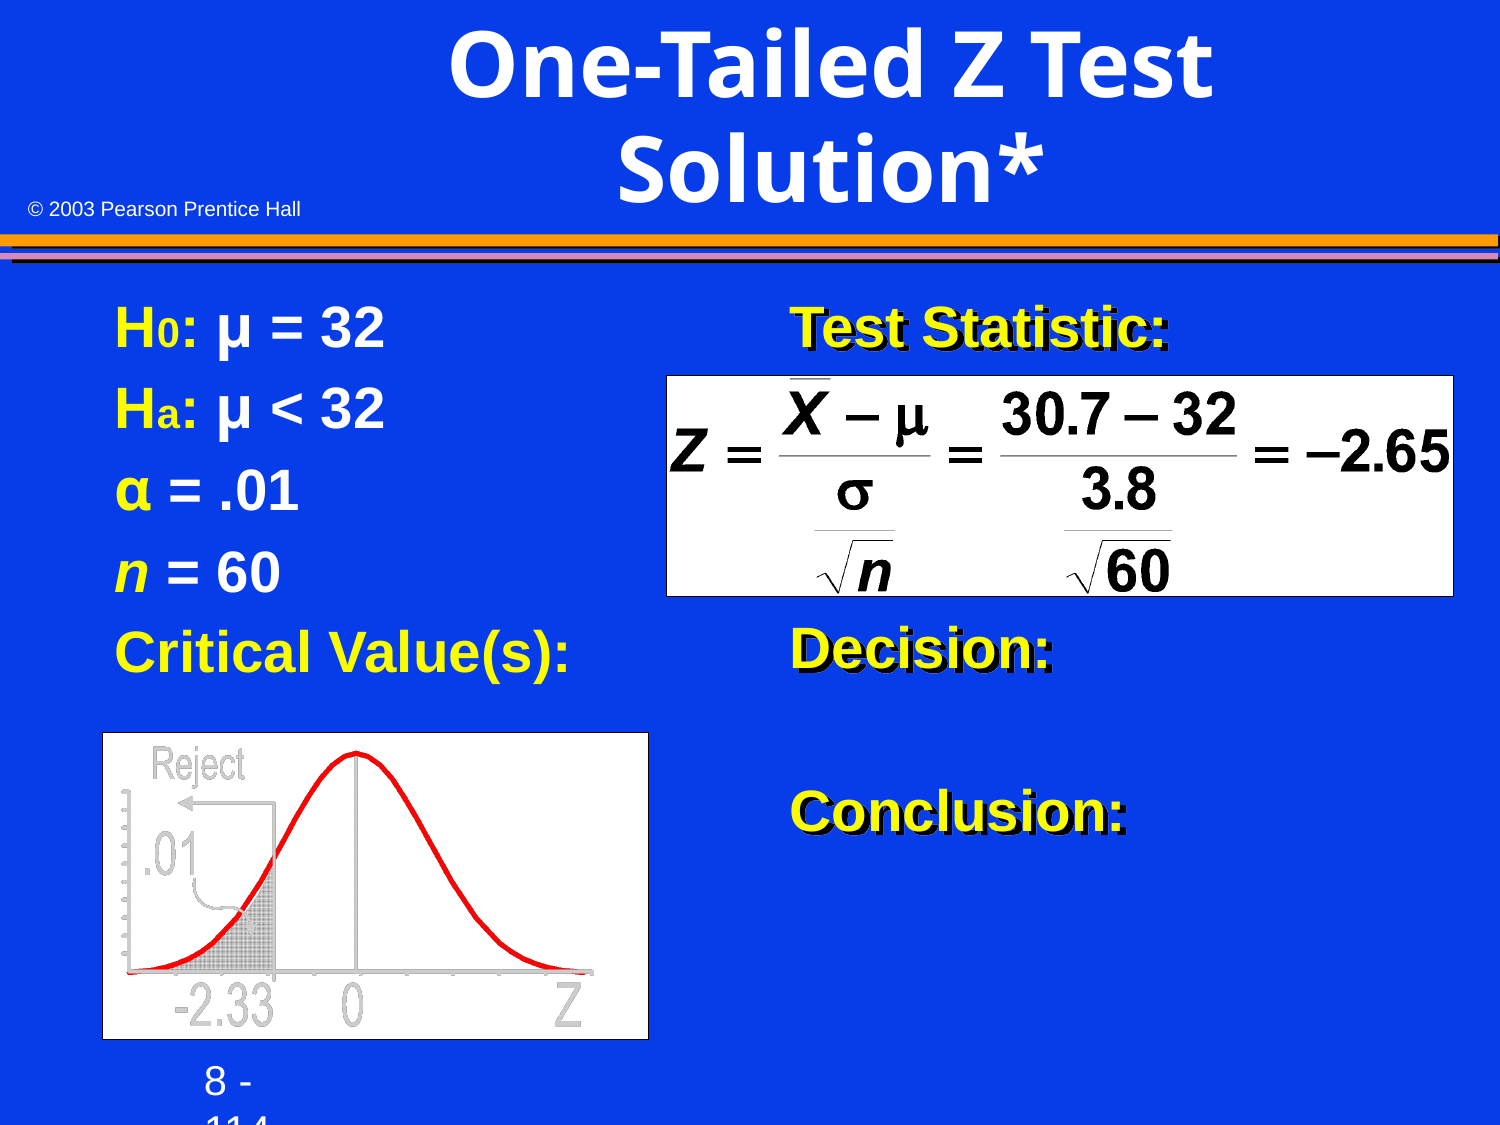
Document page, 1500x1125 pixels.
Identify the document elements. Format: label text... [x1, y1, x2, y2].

text_box Test Statistic: Decision: Conclusion: [774, 281, 1400, 373]
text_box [101, 732, 649, 1040]
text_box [666, 374, 1455, 597]
text_box Test Statistic: Decision: Conclusion: [774, 605, 1400, 957]
list H0: μ = 32 Ha: μ < 32 α = .01 n = 60 Critical Value(s): [99, 281, 732, 957]
title One-Tailed Z Test Solution* [275, 24, 1388, 213]
